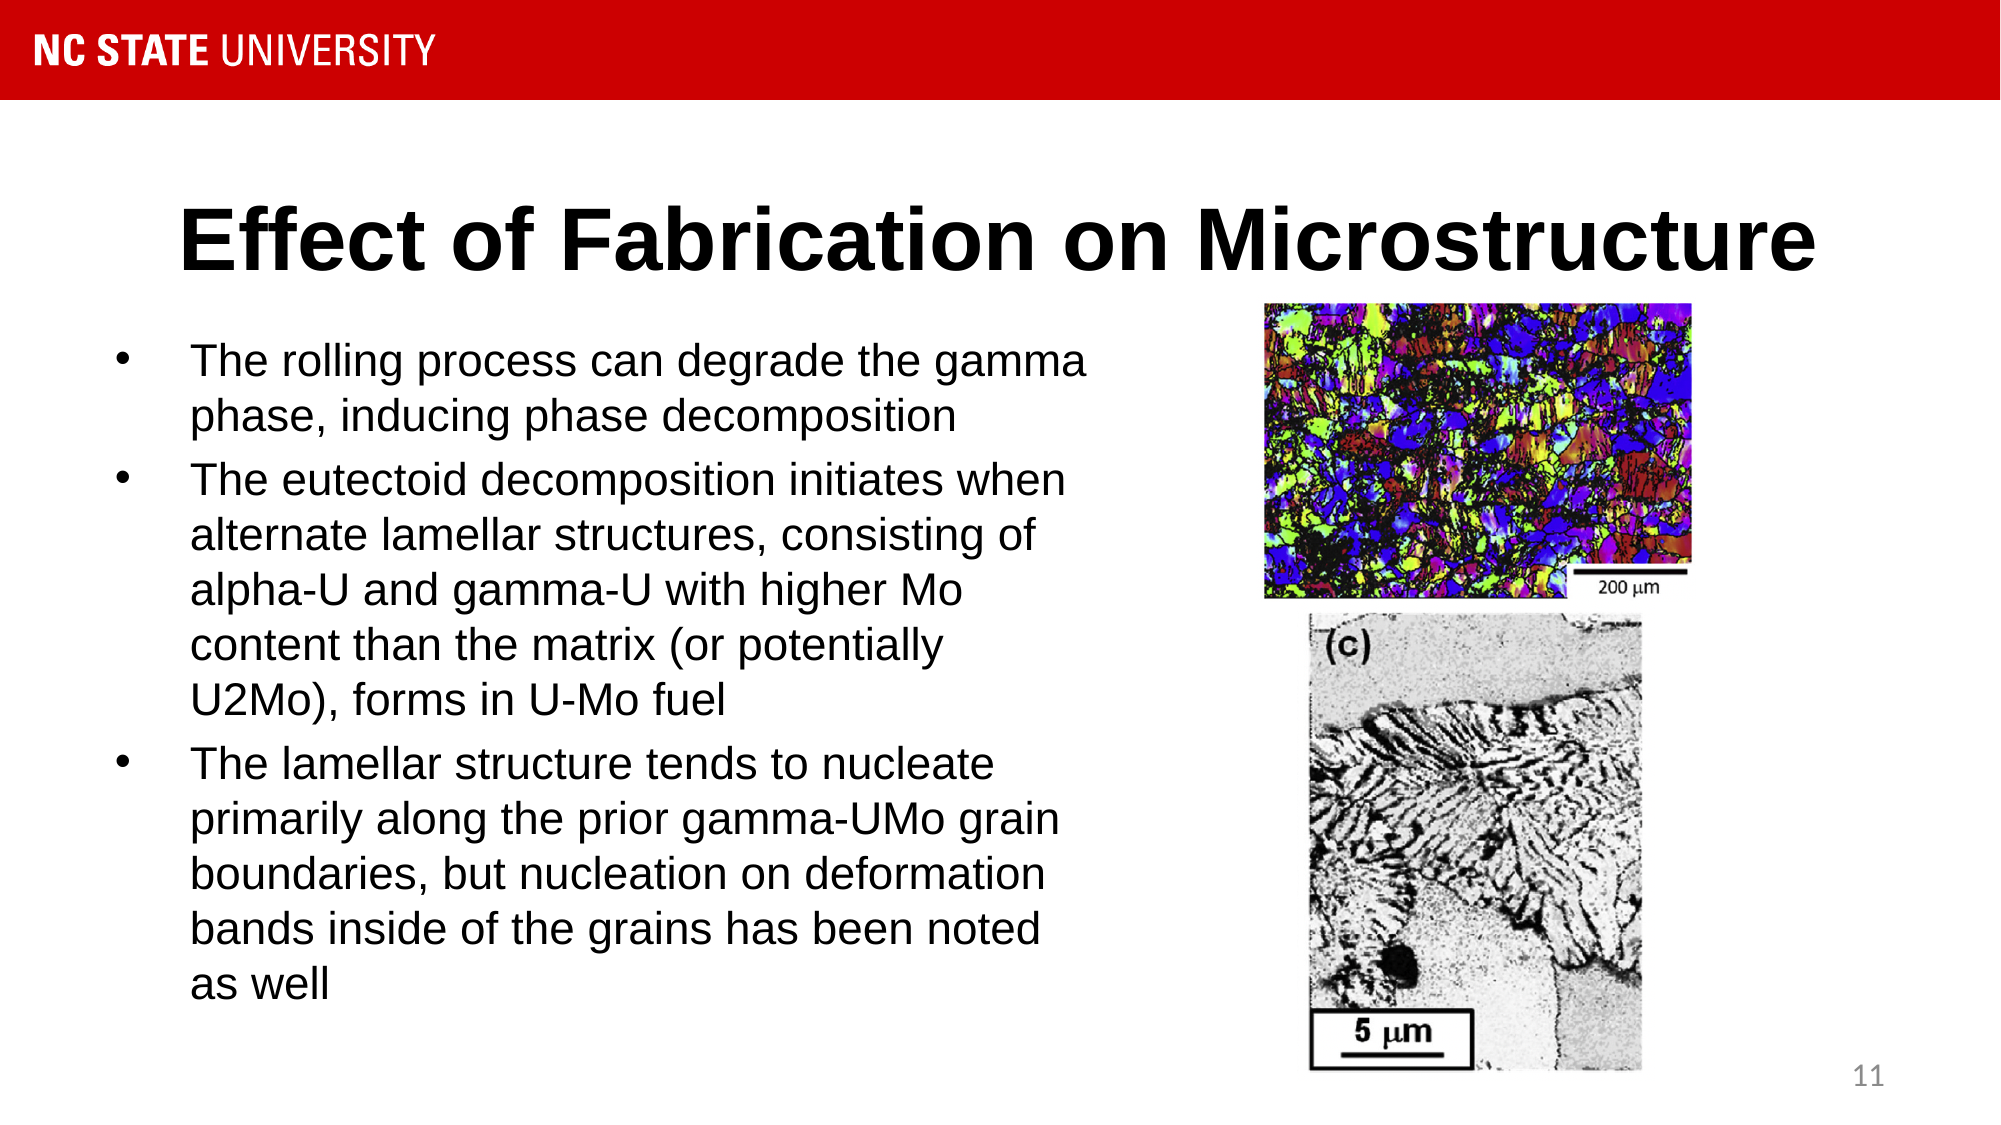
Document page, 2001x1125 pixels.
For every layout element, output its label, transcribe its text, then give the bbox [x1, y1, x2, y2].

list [1256, 295, 1696, 602]
picture [1296, 601, 1655, 1081]
slide_number 11 [1433, 1042, 1900, 1103]
picture [0, 0, 2001, 100]
title Effect of Fabrication on Microstructure [99, 147, 1900, 323]
list The rolling process can degrade the gamma phase, inducing phase decomposition The eutectoid decomposition initiates when alternate lamellar structures, consisting of alpha-U and gamma-U with higher Mo content than the matrix (or potentially U2Mo), forms in U-Mo fuel The lamellar structure tends to nucleate primarily along the prior gamma-UMo grain boundaries, but nucleation on deformation bands inside of the grains has been noted as well [99, 322, 1114, 1005]
